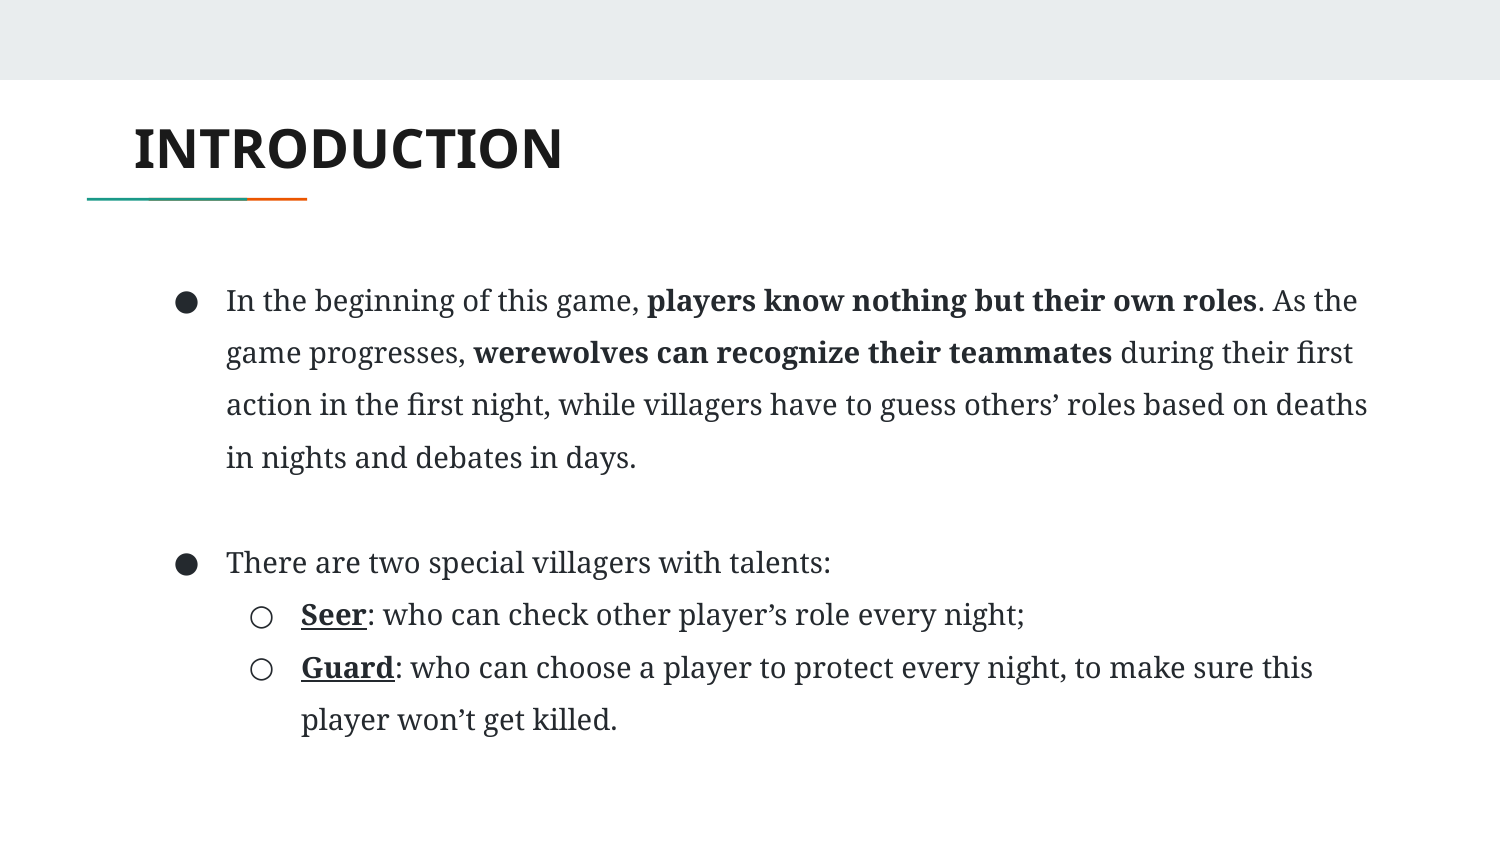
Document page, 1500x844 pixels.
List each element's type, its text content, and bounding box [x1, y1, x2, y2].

text_box In the beginning of this game, players know nothing but their own roles. As the game progresses, werewolves can recognize their teammates during their first action in the first night, while villagers have to guess others’ roles based on deaths in nights and debates in days. There are two special villagers with talents: Seer: who can check other player’s role every night; Guard: who can choose a player to protect every night, to make sure this player won’t get killed. [136, 265, 1416, 789]
title INTRODUCTION [119, 99, 1381, 187]
